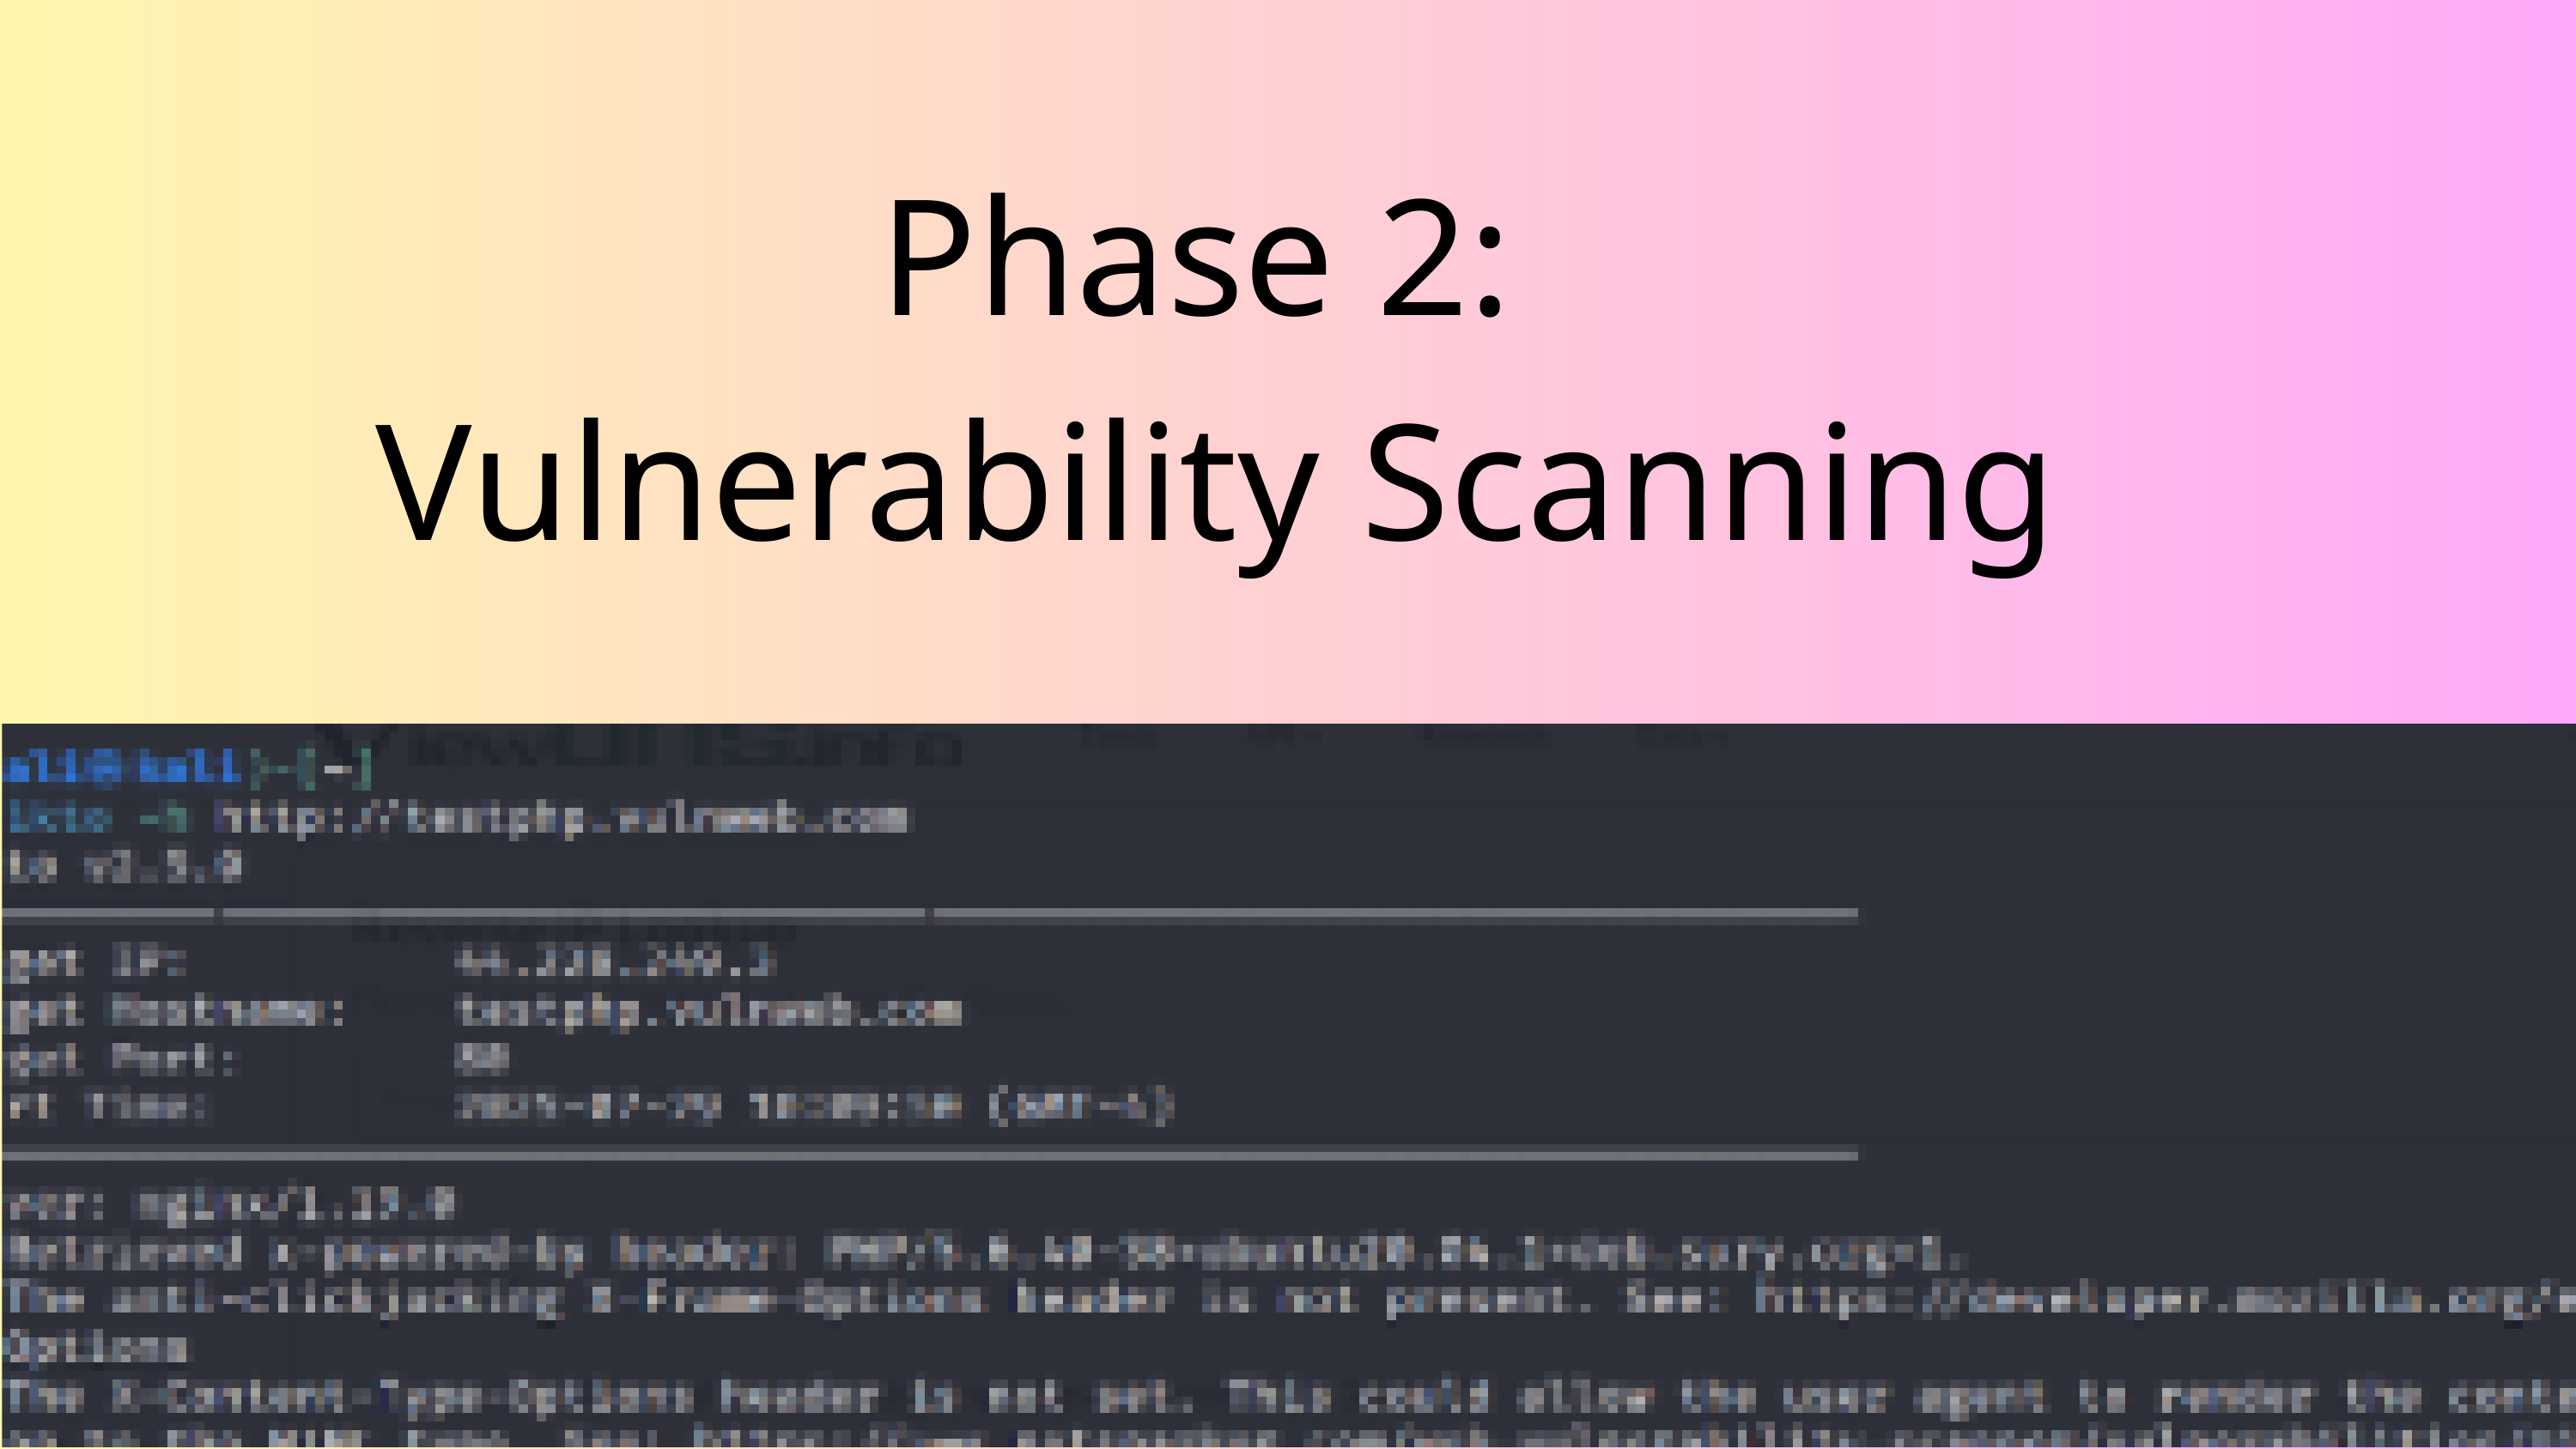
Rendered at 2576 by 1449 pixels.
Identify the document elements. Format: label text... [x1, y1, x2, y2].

text_box Phase 2: Vulnerability Scanning [281, 122, 2111, 798]
text_box [2, 724, 2576, 1447]
